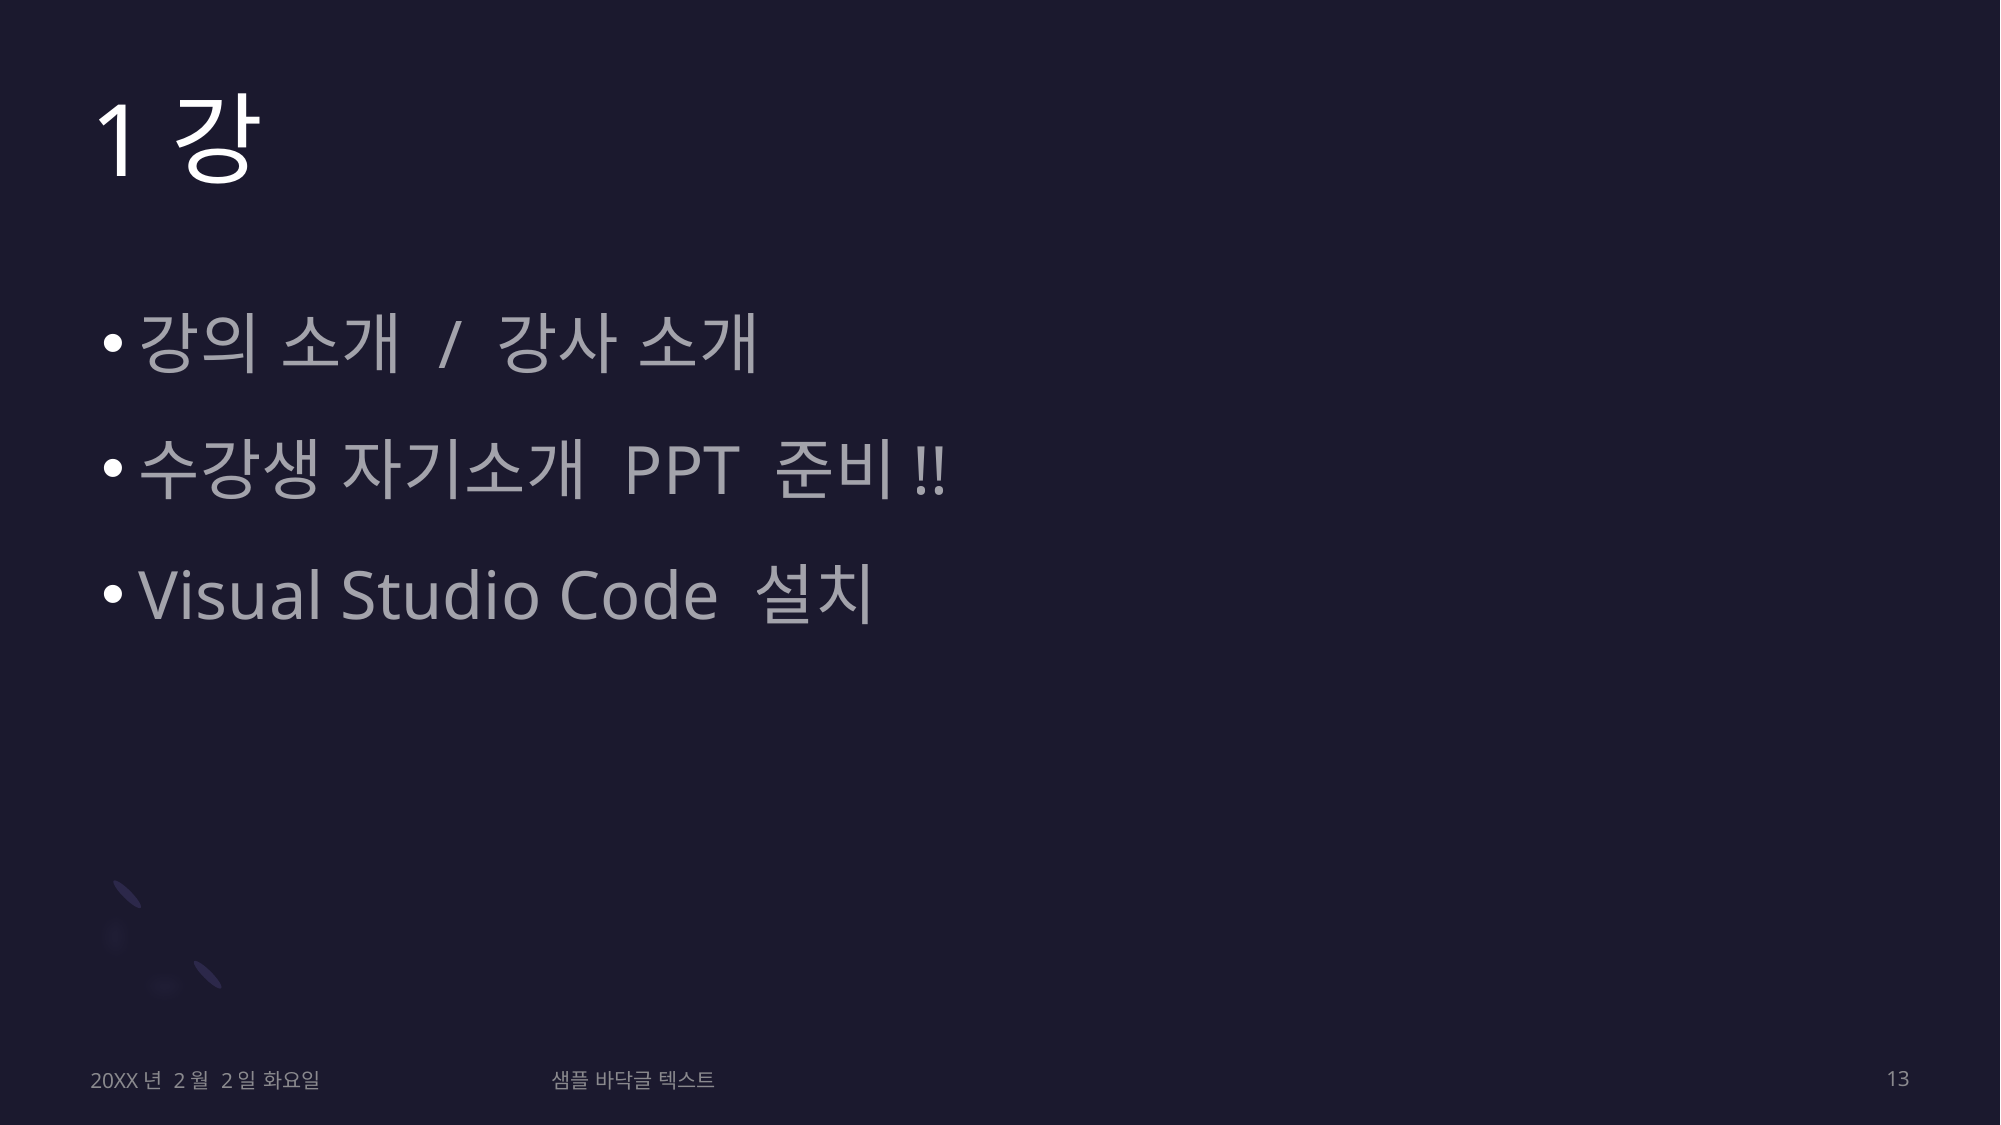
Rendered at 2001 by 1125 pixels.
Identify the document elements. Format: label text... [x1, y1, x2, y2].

slide_number 20XX년 2월 2일 화요일 [90, 1067, 522, 1093]
footer 샘플 바닥글 텍스트 [551, 1067, 1598, 1093]
slide_number 13 [1632, 1067, 1910, 1093]
title 1강 [90, 90, 1910, 309]
list 강의 소개 / 강사 소개 수강생 자기소개 PPT 준비!! Visual Studio Code 설치 [101, 294, 1921, 948]
